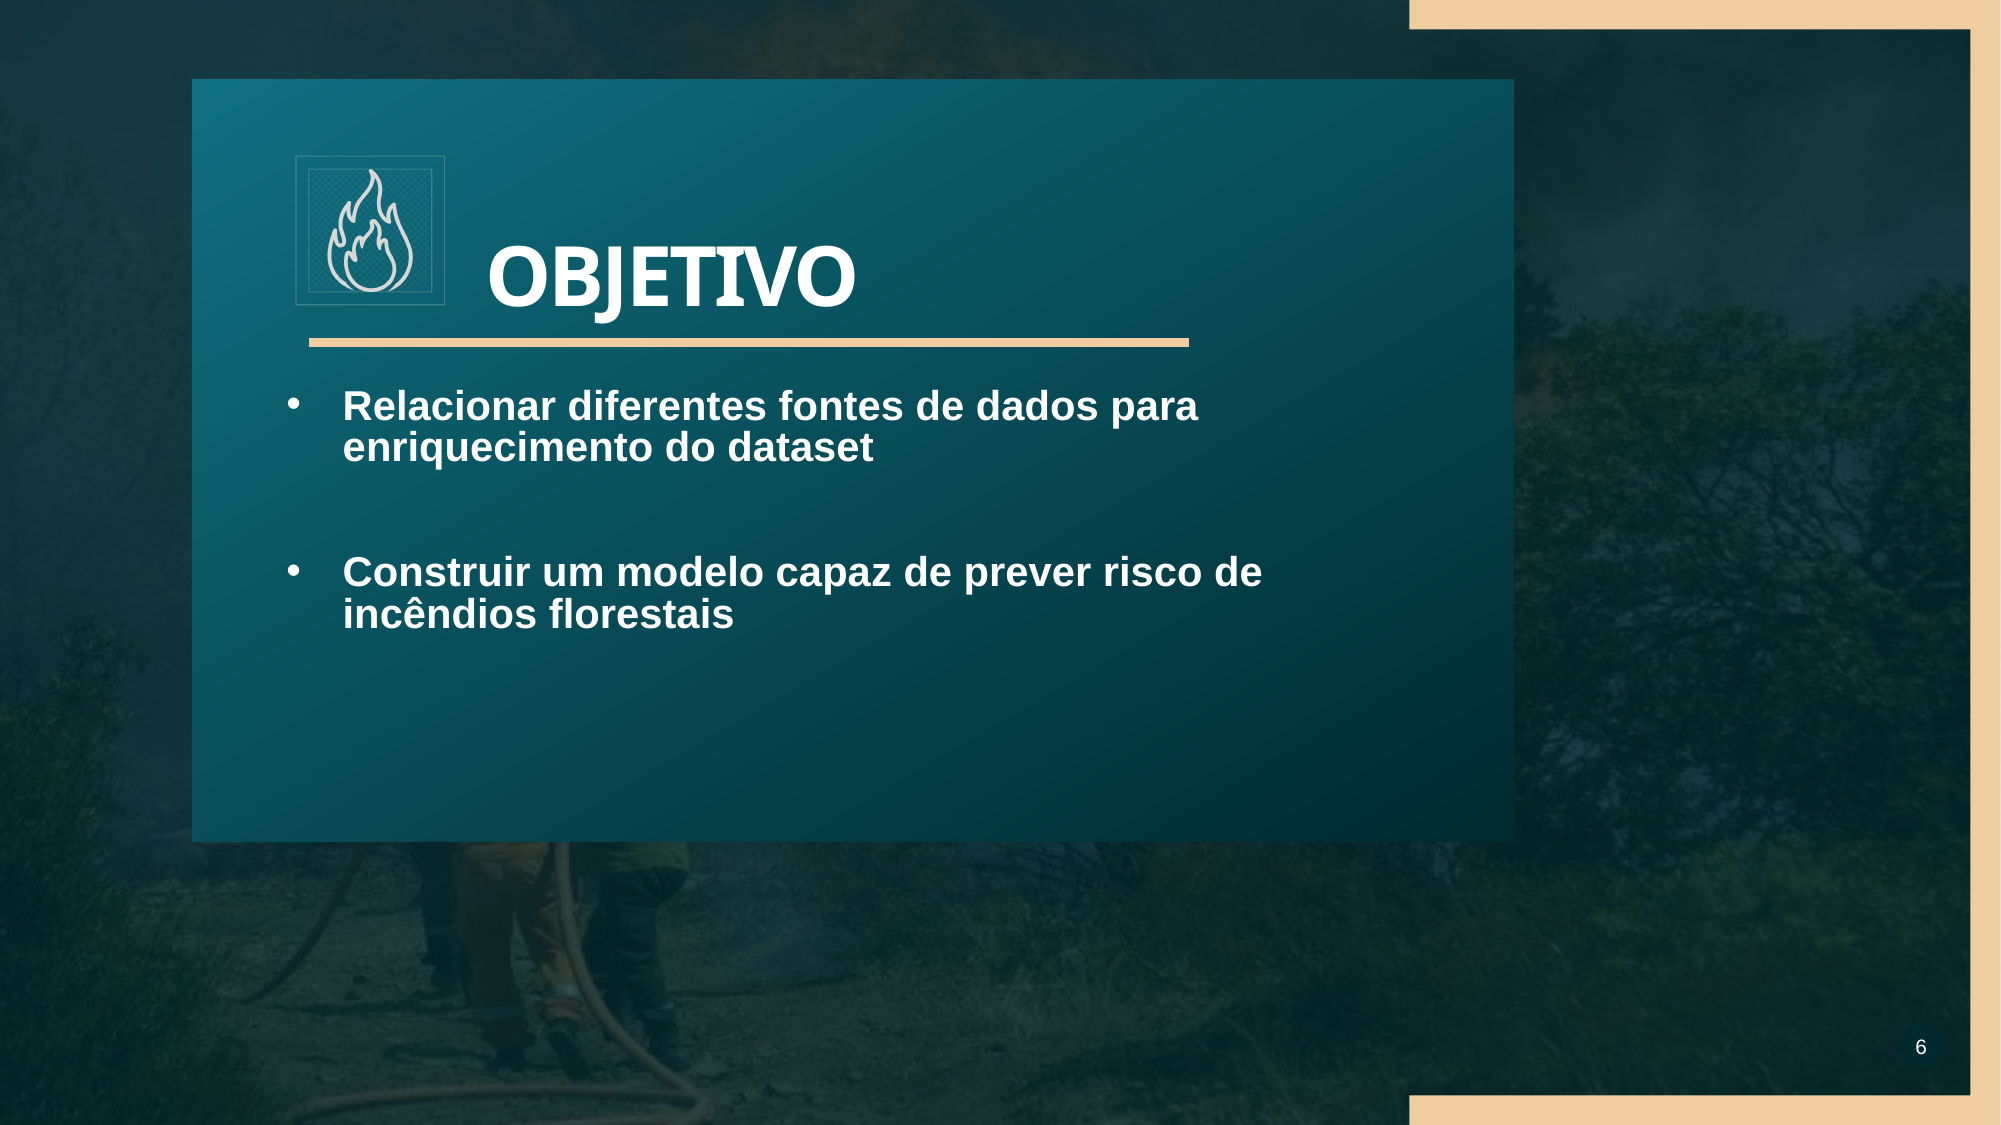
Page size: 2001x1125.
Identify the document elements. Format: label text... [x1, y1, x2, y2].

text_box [295, 156, 445, 305]
slide_number 6 [1898, 1023, 1944, 1069]
title Objetivo [485, 144, 1239, 311]
list Relacionar diferentes fontes de dados para enriquecimento do dataset Construir um modelo capaz de prever risco de incêndios florestais [191, 79, 1515, 842]
picture [0, 0, 1970, 1125]
